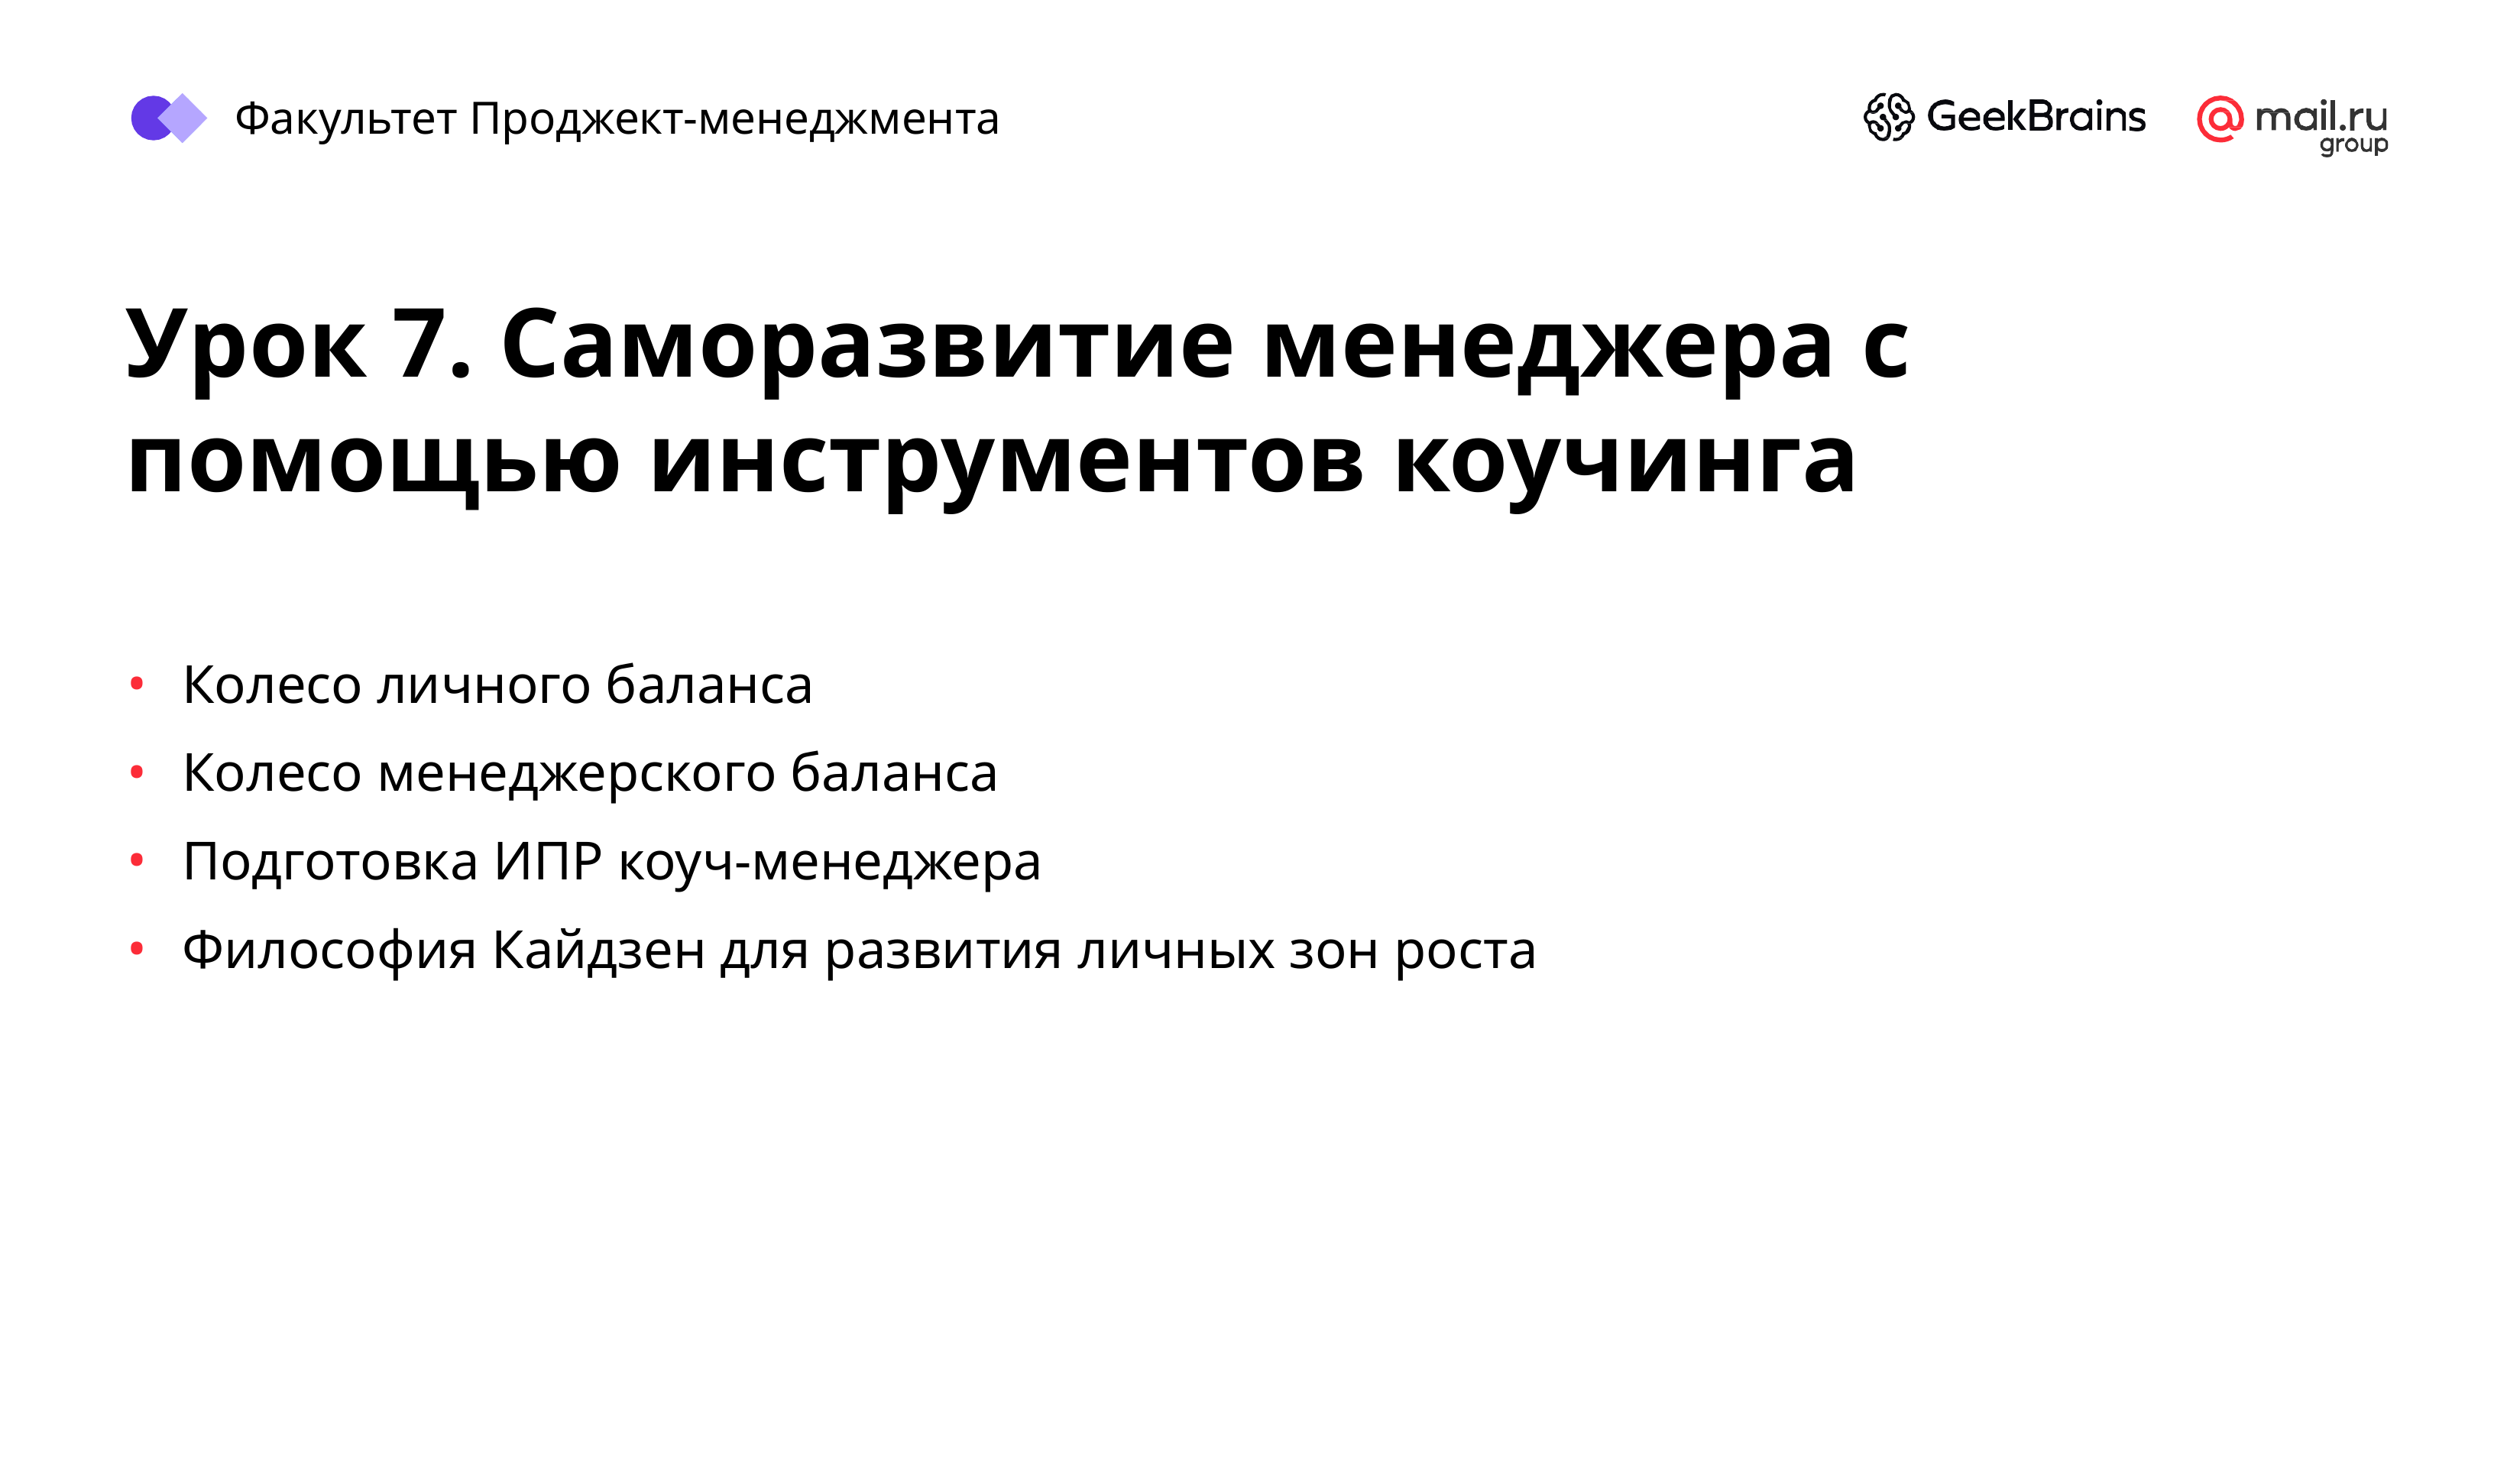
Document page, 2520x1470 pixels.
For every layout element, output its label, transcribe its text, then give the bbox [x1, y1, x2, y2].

text_box Факультет Проджект-менеджмента [223, 78, 1807, 151]
title Урок 7. Саморазвитие менеджера с помощью инструментов коучинга [123, 270, 2387, 517]
text_box [157, 92, 208, 144]
text_box Колесо личного баланса Колесо менеджерского баланса Подготовка ИПР коуч-менеджера Философия Кайдзен для развития личных зон роста [125, 630, 2321, 1211]
text_box [131, 96, 171, 141]
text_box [1863, 92, 2389, 157]
